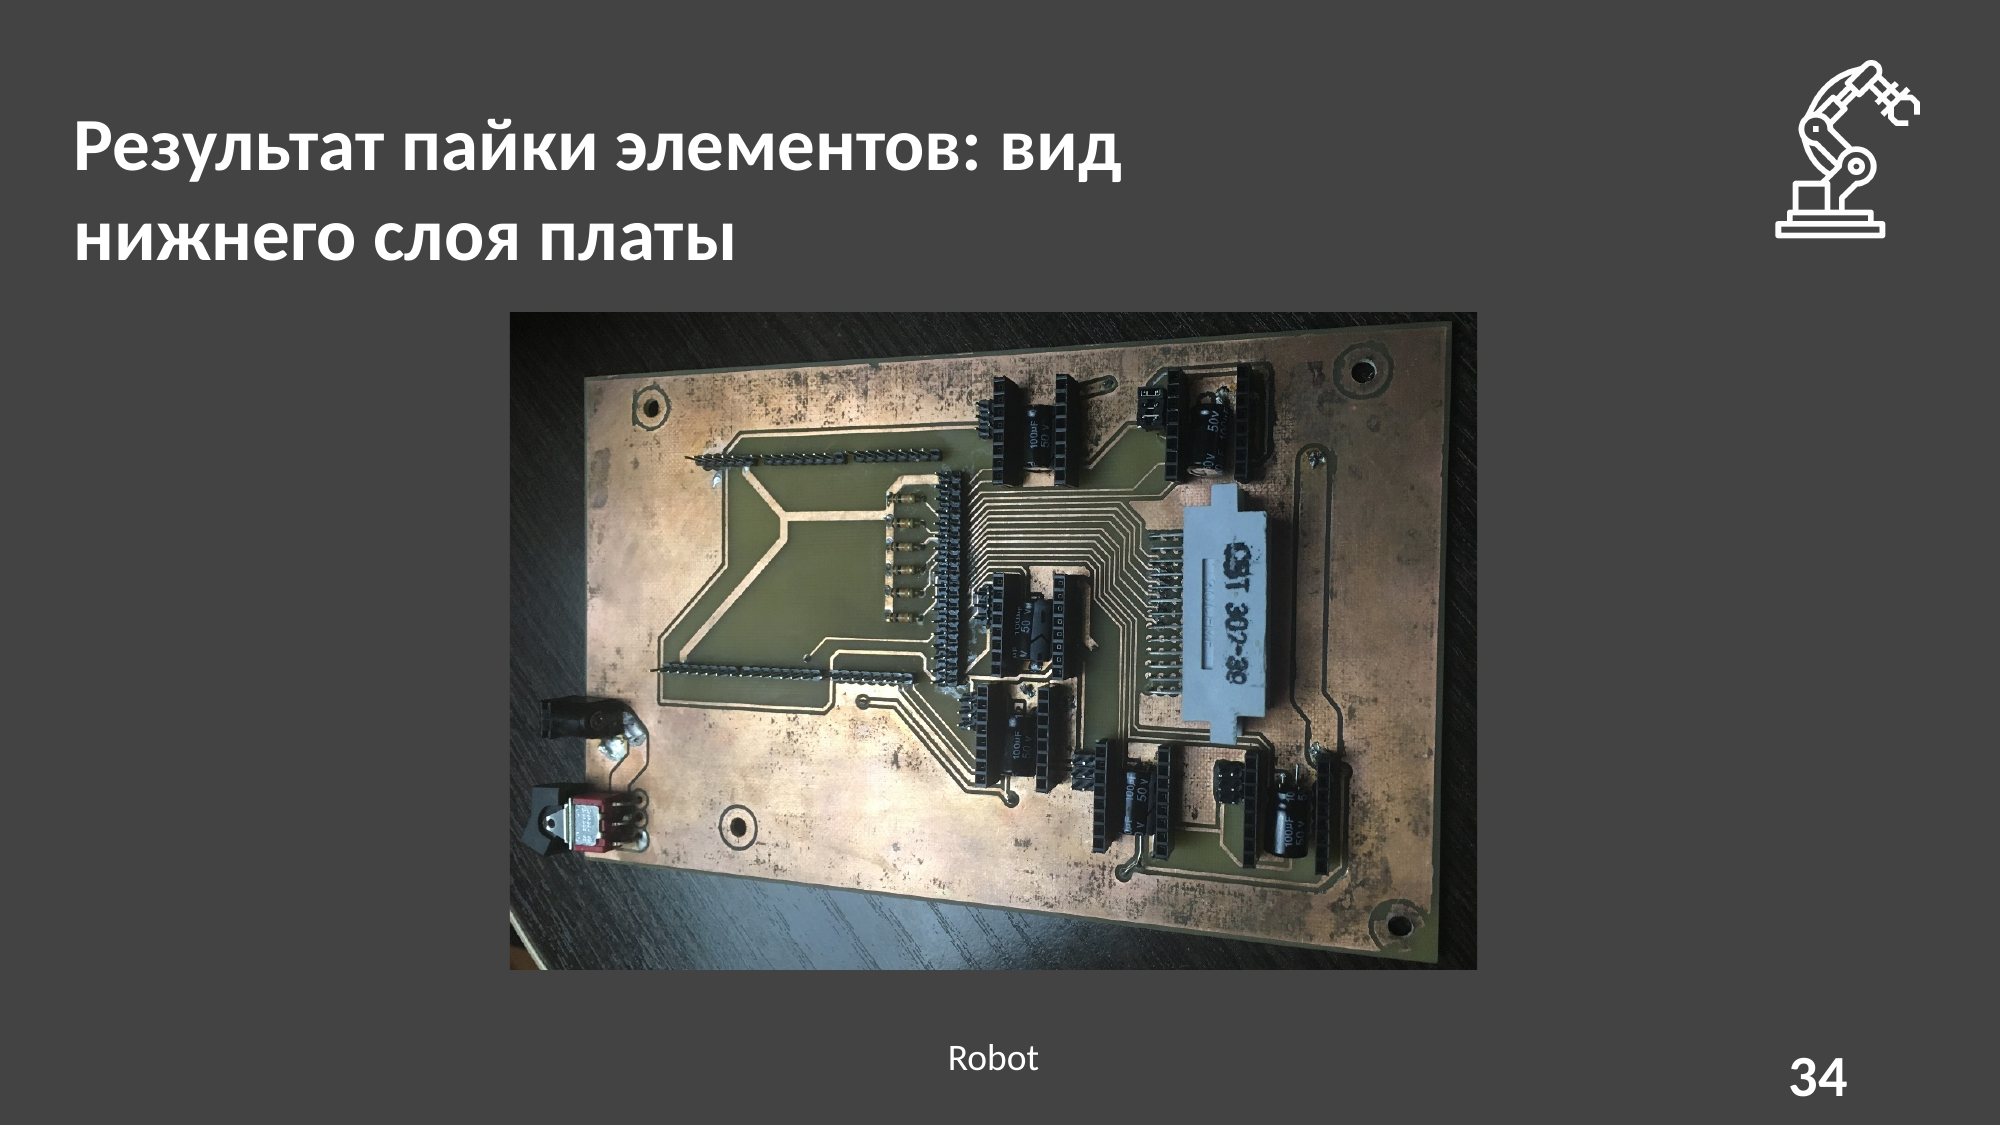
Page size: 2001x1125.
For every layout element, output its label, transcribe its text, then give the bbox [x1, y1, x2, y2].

text_box Результат пайки элементов: вид нижнего слоя платы [58, 87, 1388, 259]
text_box Robot [912, 1023, 1075, 1102]
picture [1755, 57, 1940, 242]
picture [509, 312, 1478, 970]
slide_number 34 [1412, 1042, 1863, 1103]
